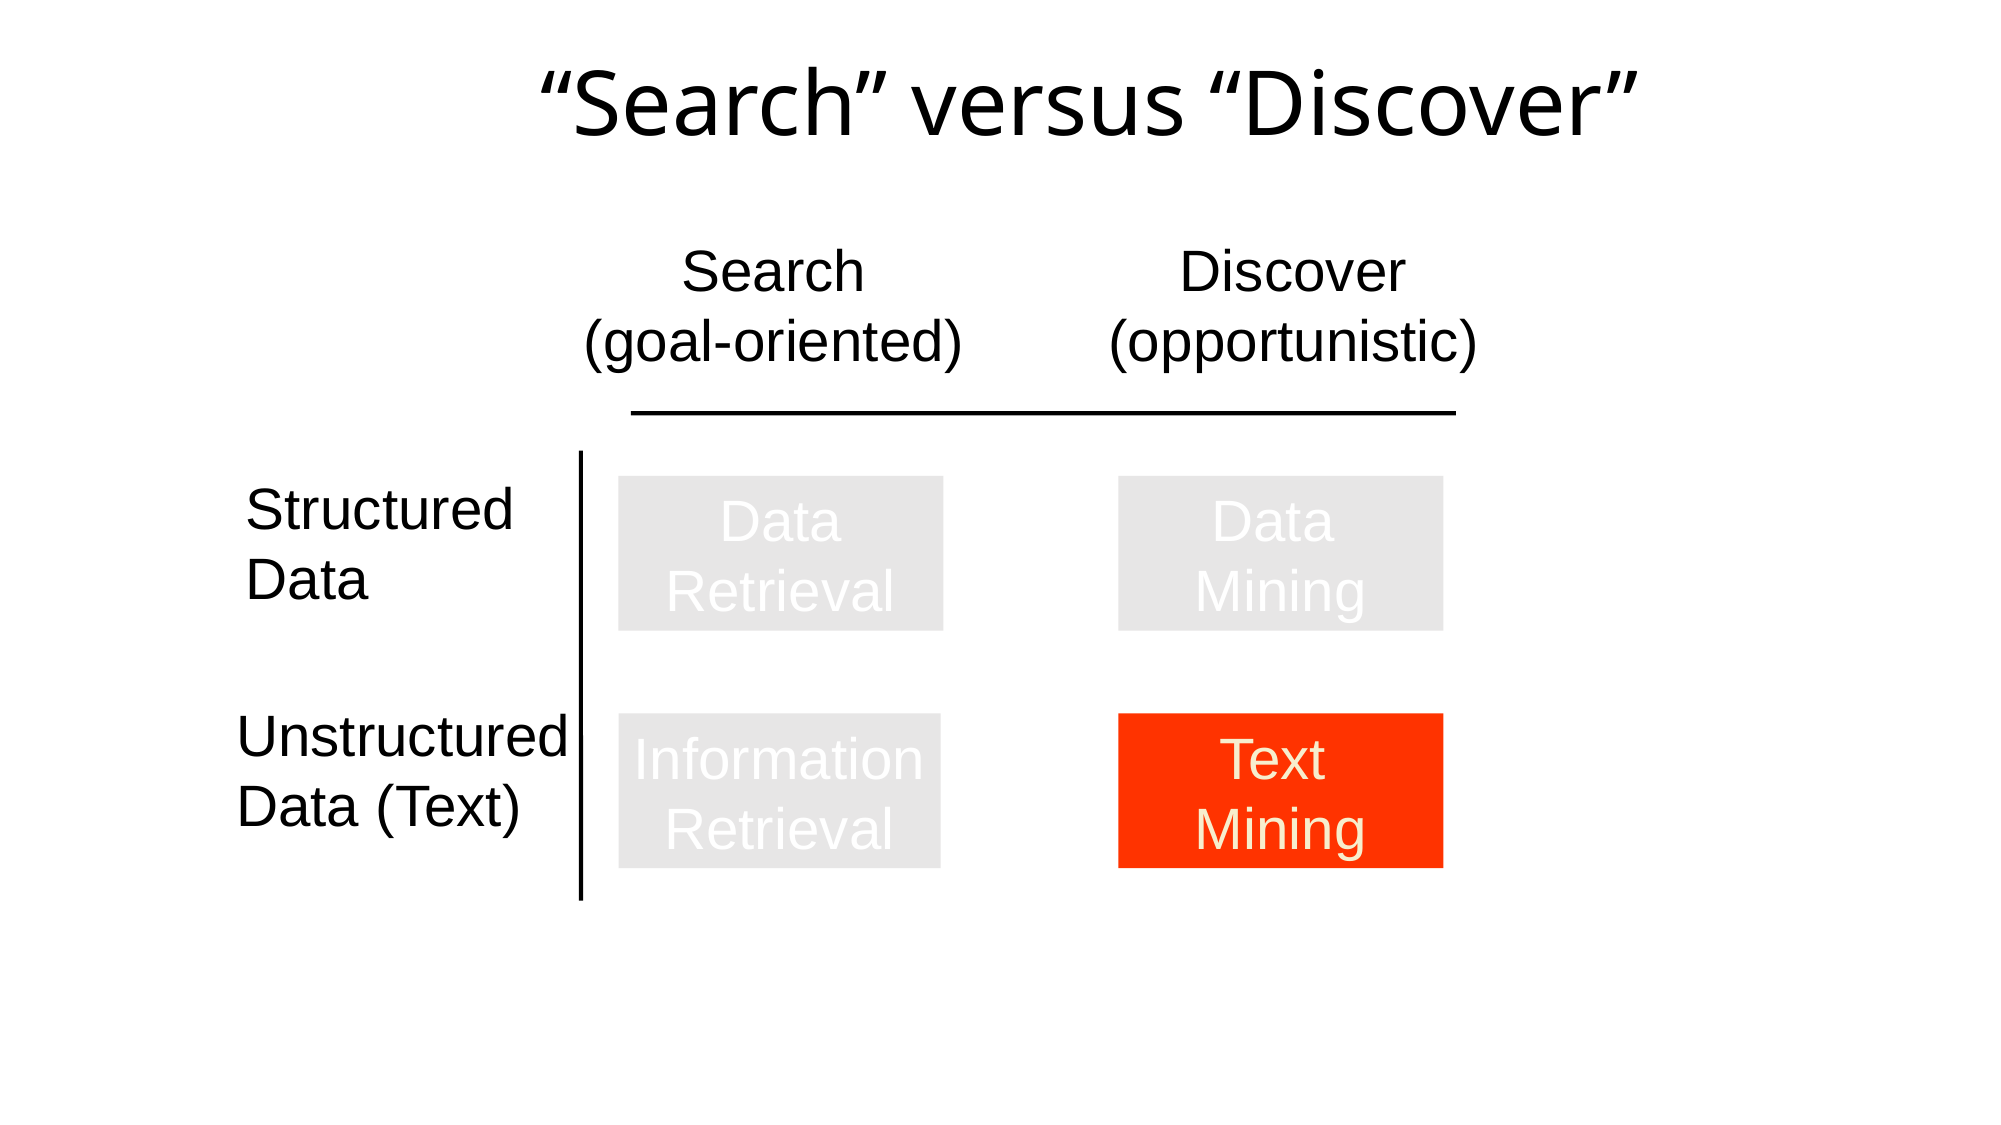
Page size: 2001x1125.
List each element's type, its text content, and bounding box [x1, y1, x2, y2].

text_box Unstructured Data (Text) [221, 691, 580, 846]
text_box Search (goal-oriented) [568, 225, 979, 381]
text_box Unstructured Data (Text) [581, 691, 586, 846]
text_box Discover (opportunistic) [1093, 225, 1494, 381]
text_box Data Retrieval [618, 475, 944, 631]
text_box Structured Data [231, 463, 531, 619]
text_box Information Retrieval [618, 713, 941, 869]
text_box Text Mining [1118, 713, 1444, 869]
text_box Data Mining [1118, 475, 1444, 631]
title “Search” versus “Discover” [525, 50, 1800, 163]
